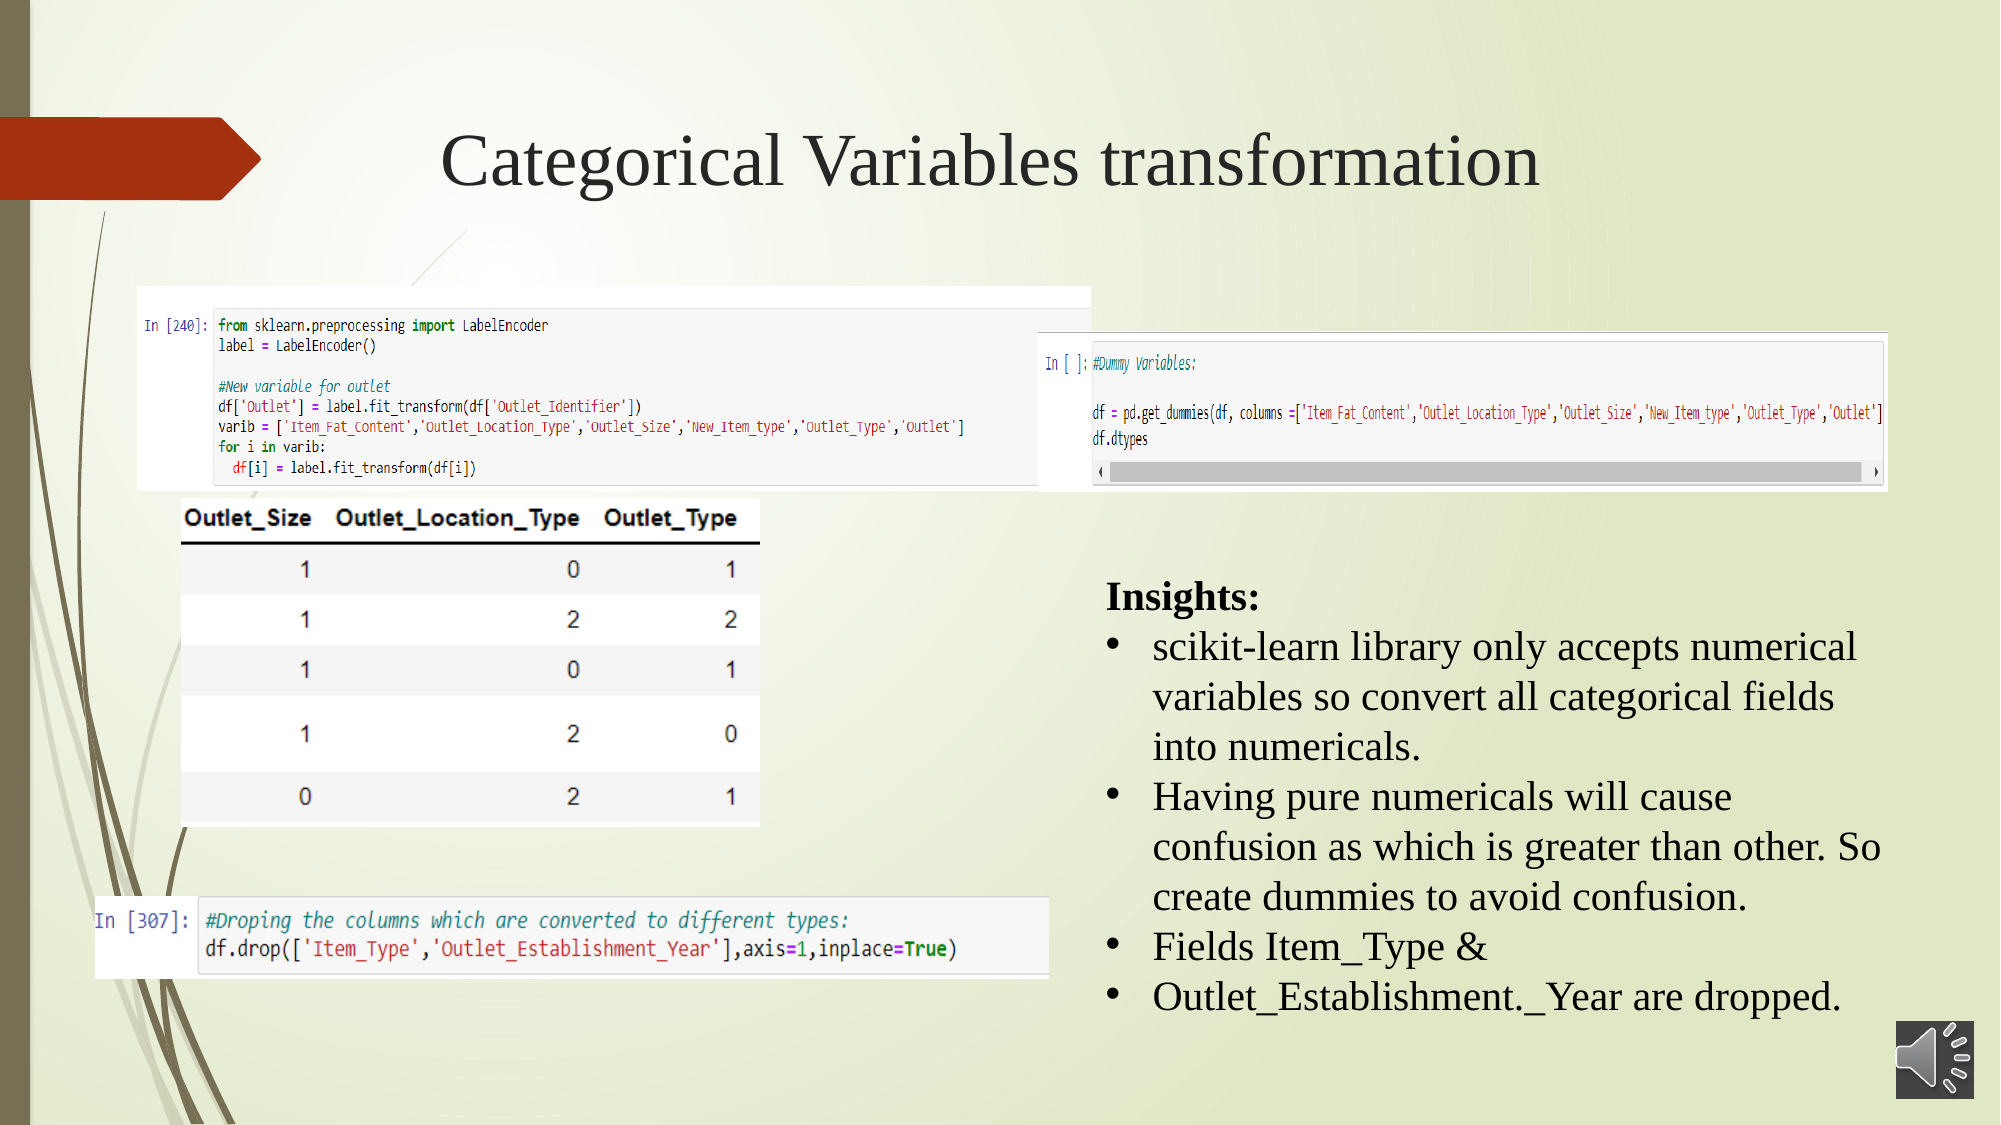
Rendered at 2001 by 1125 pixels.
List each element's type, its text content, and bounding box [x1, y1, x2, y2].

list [137, 285, 1092, 492]
picture [1894, 1019, 1976, 1101]
title Categorical Variables transformation [425, 102, 1888, 313]
picture [1038, 331, 1888, 492]
picture [95, 896, 1050, 980]
text_box Insights: scikit-learn library only accepts numerical variables so convert all categorical fields into numericals. Having pure numericals will cause confusion as which is greater than other. So create dummies to avoid confusion. Fields Item_Type & Outlet_Establishment._Year are dropped. [1090, 561, 1905, 1027]
picture [181, 498, 760, 827]
